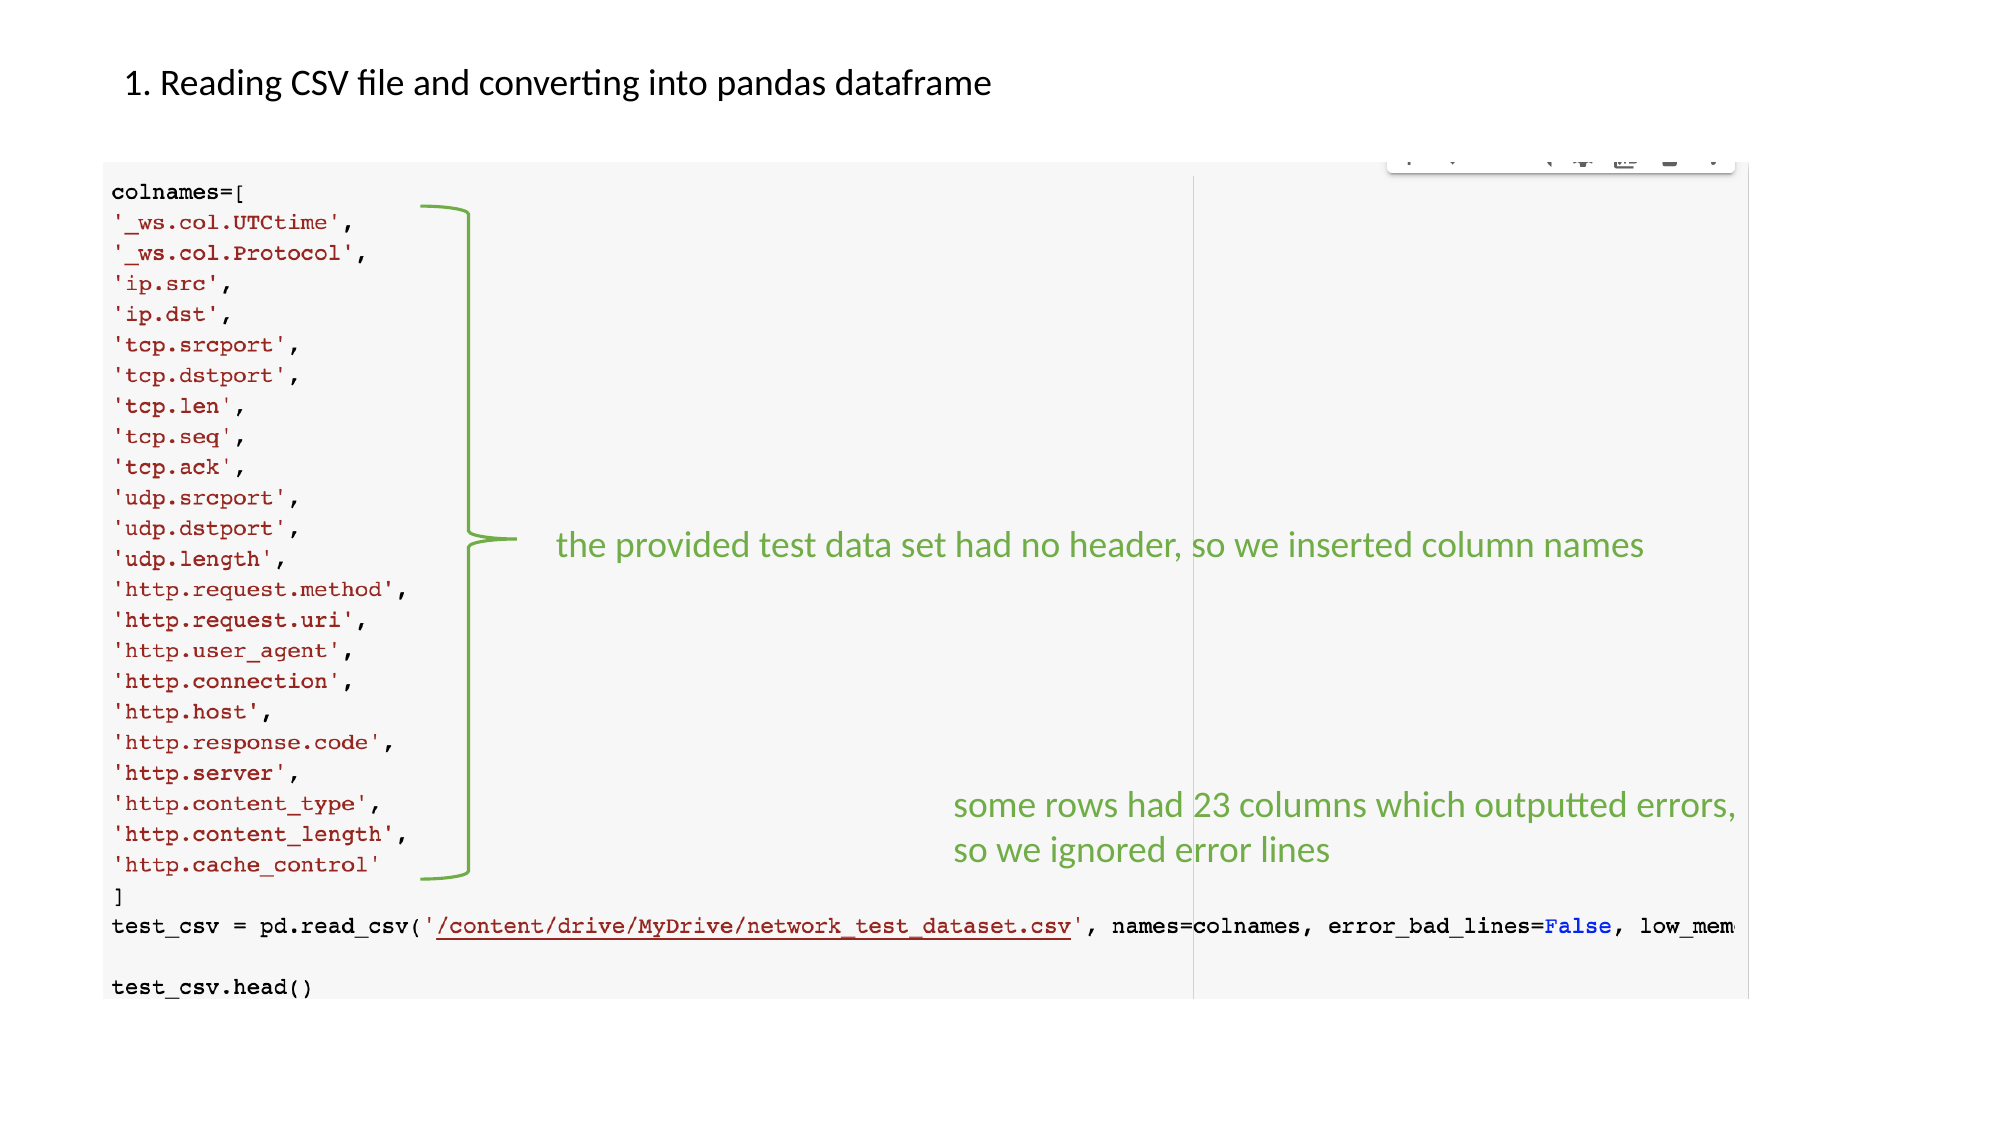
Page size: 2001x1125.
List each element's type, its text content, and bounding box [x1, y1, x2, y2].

text_box 1. Reading CSV file and converting into pandas dataframe [108, 50, 1009, 110]
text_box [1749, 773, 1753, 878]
picture [103, 162, 1749, 999]
